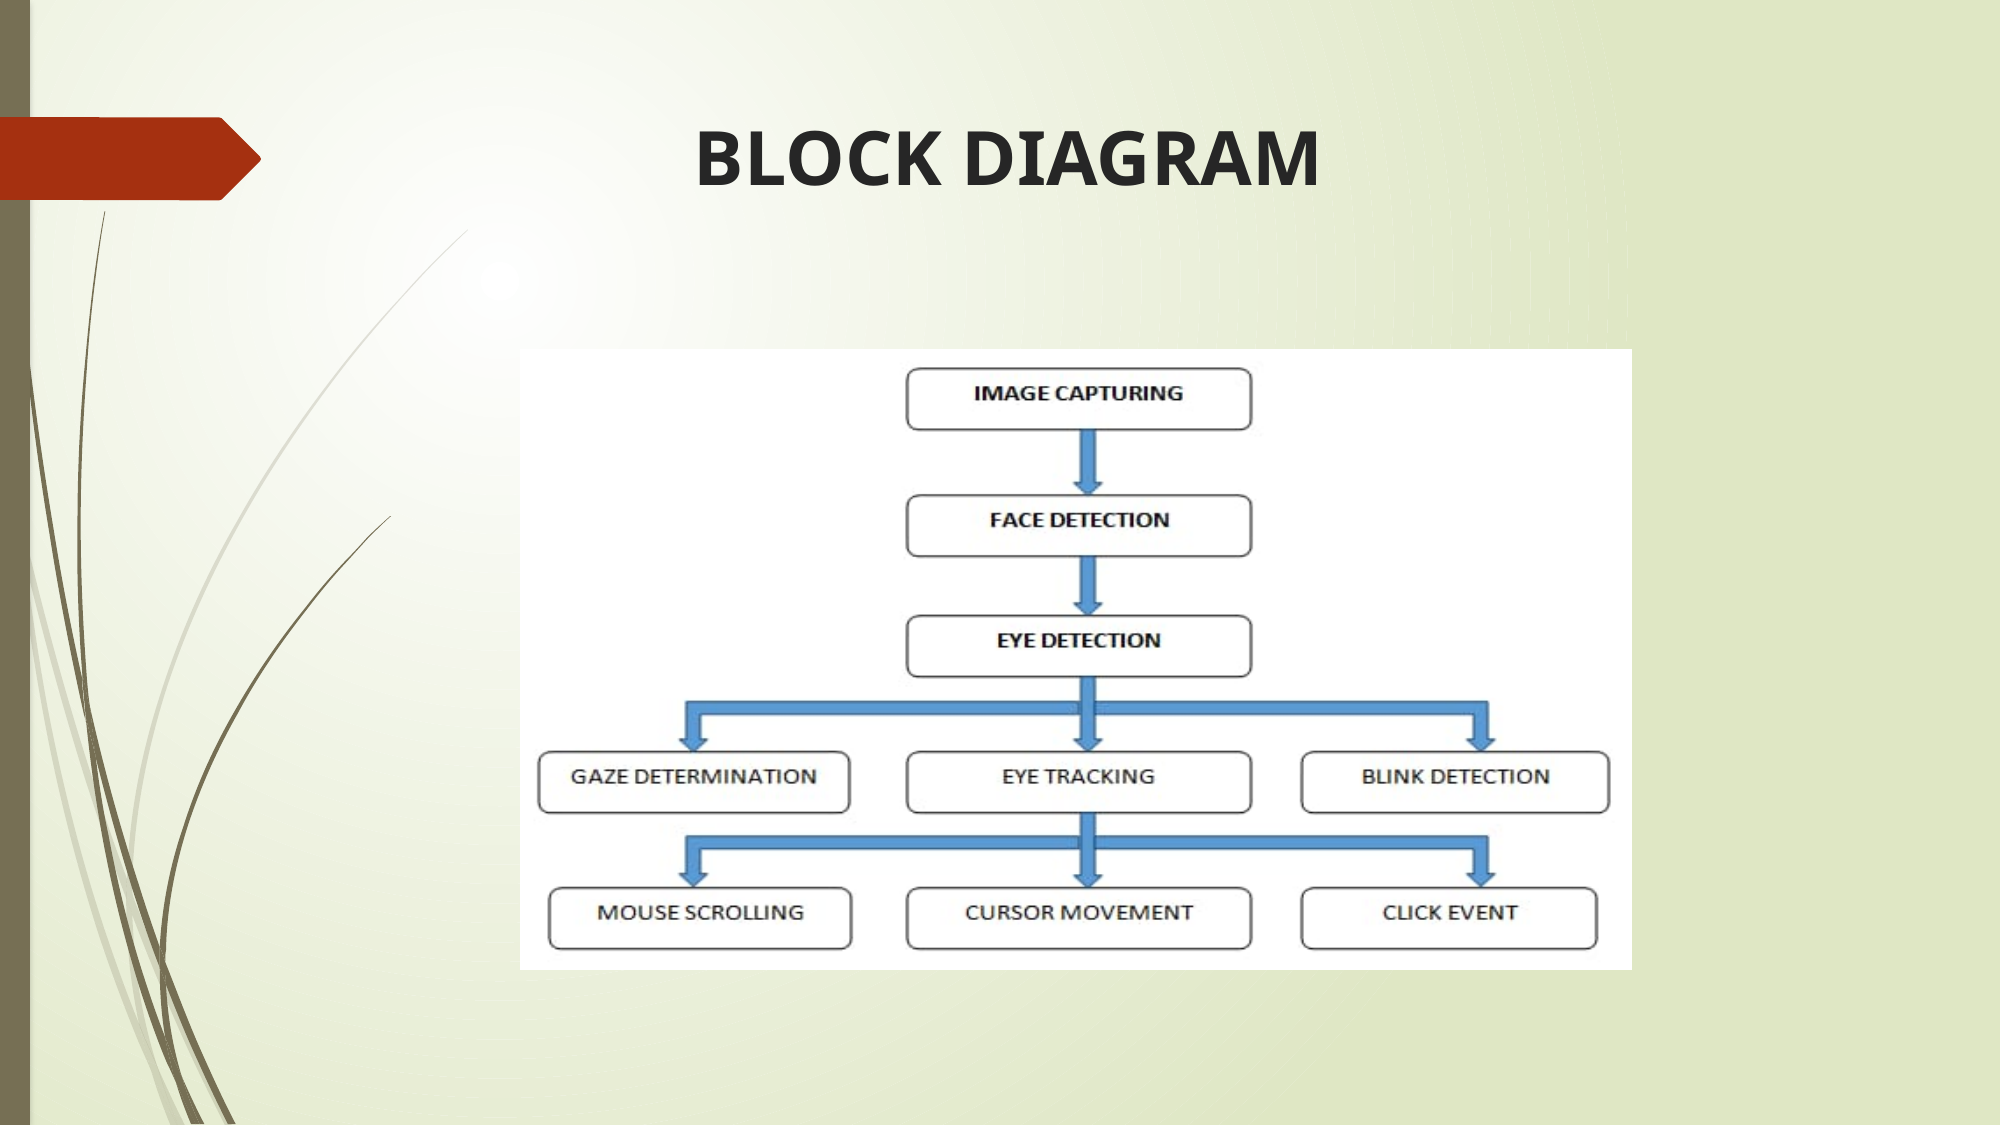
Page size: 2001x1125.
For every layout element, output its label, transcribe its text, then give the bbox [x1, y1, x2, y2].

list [520, 349, 1632, 970]
title BLOCK DIAGRAM [425, 102, 1888, 313]
